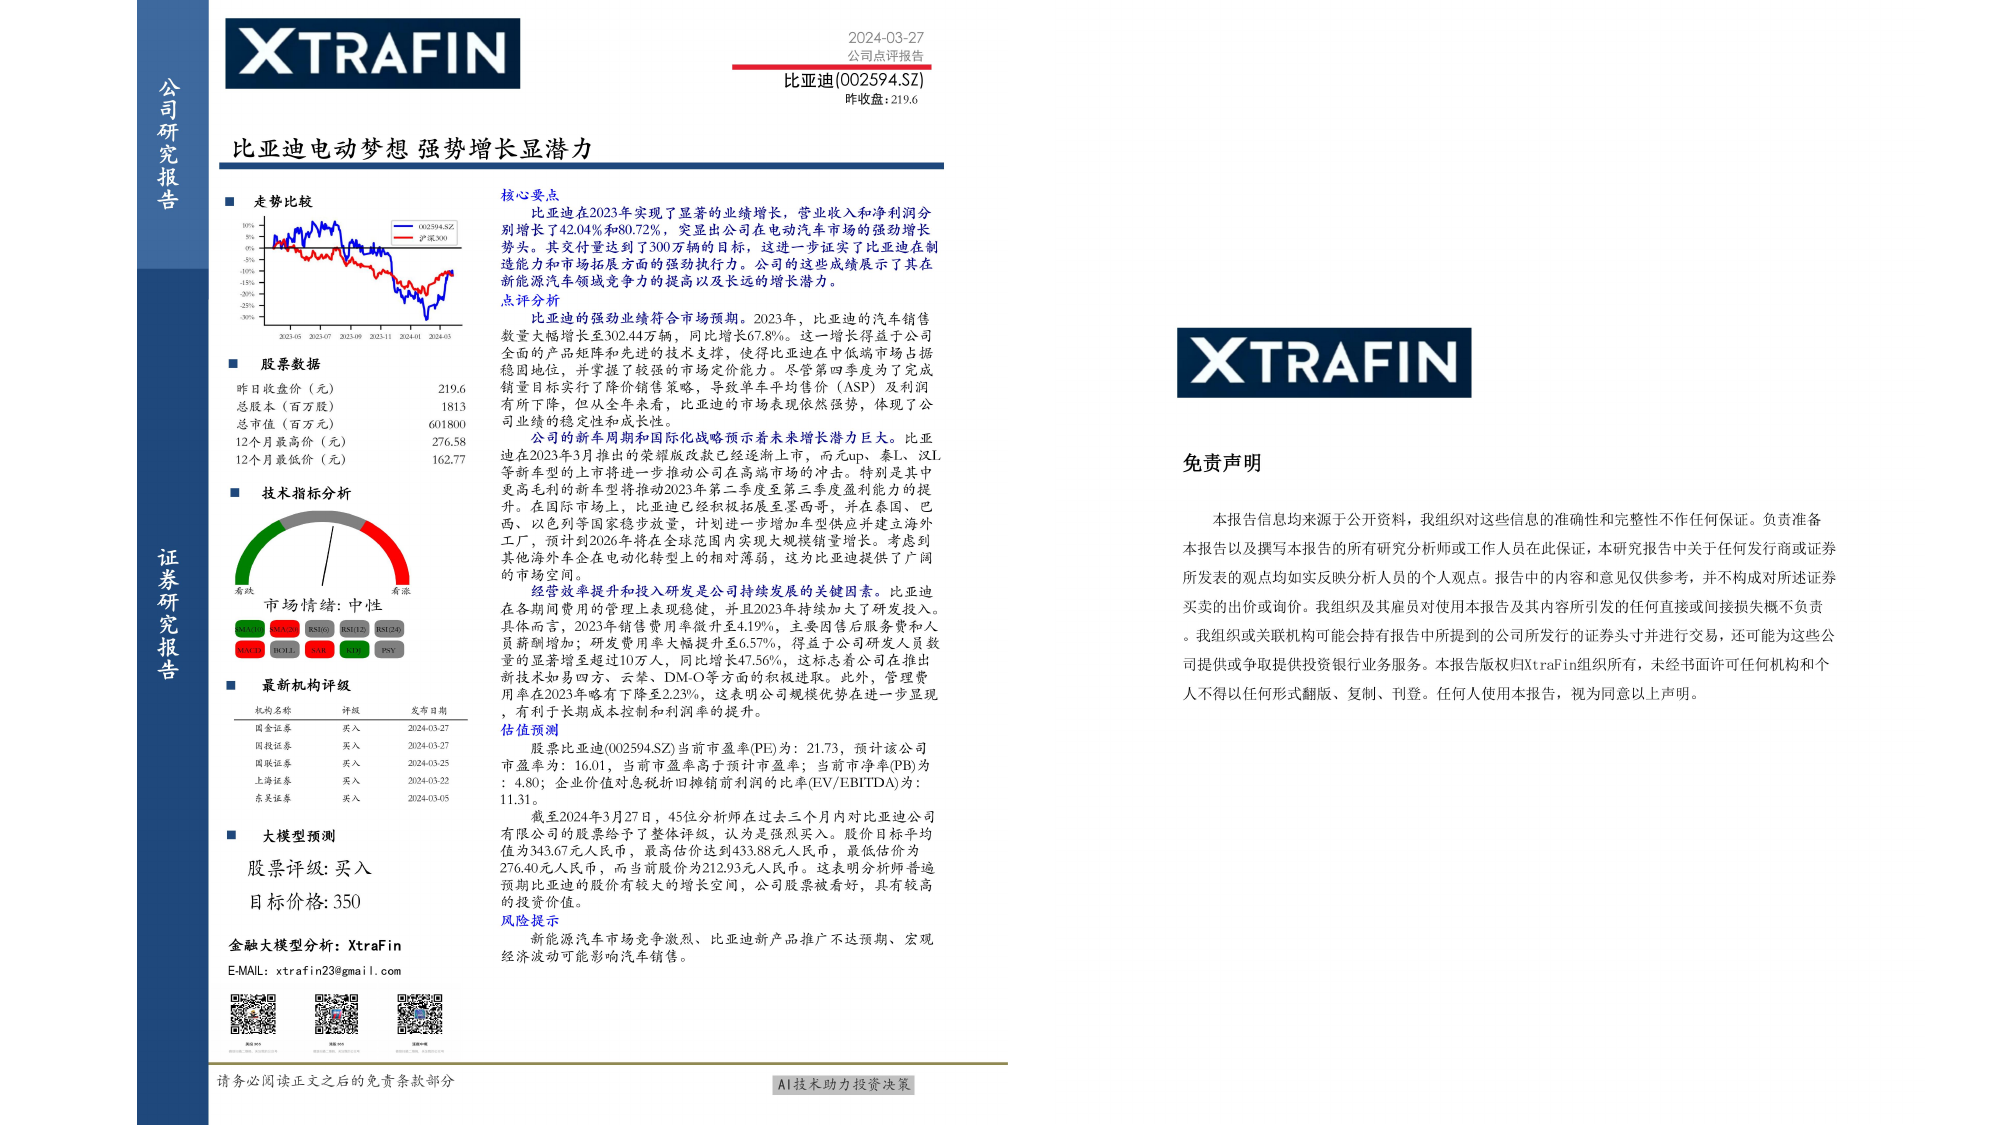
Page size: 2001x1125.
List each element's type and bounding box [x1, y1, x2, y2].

list [137, 0, 1008, 1125]
picture [1055, 0, 1925, 1124]
